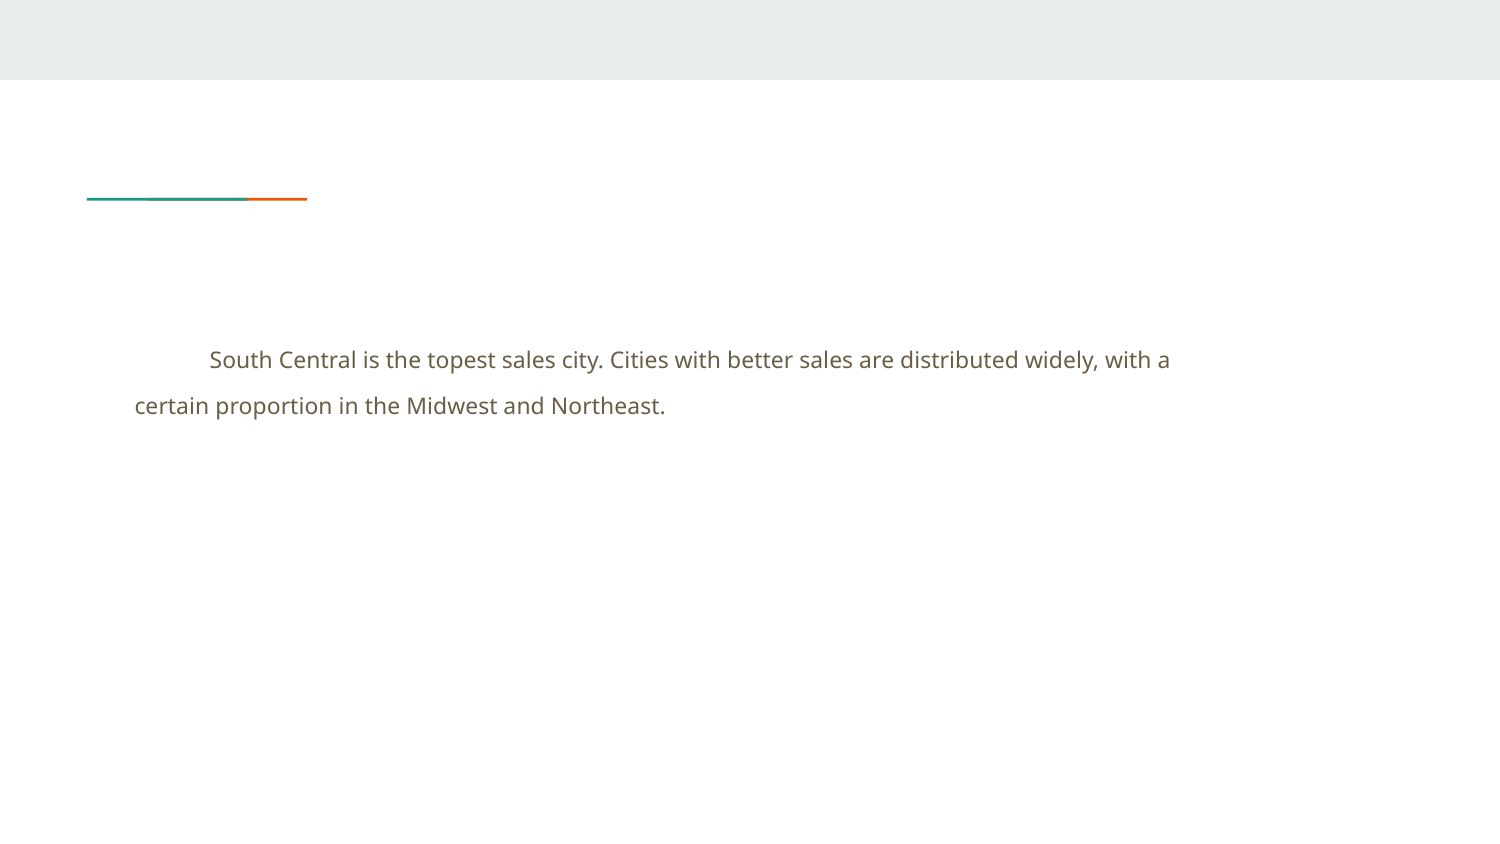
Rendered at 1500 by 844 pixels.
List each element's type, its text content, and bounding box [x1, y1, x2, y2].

list South Central is the topest sales city. Cities with better sales are distributed widely, with a certain proportion in the Midwest and Northeast. [119, 325, 1381, 712]
